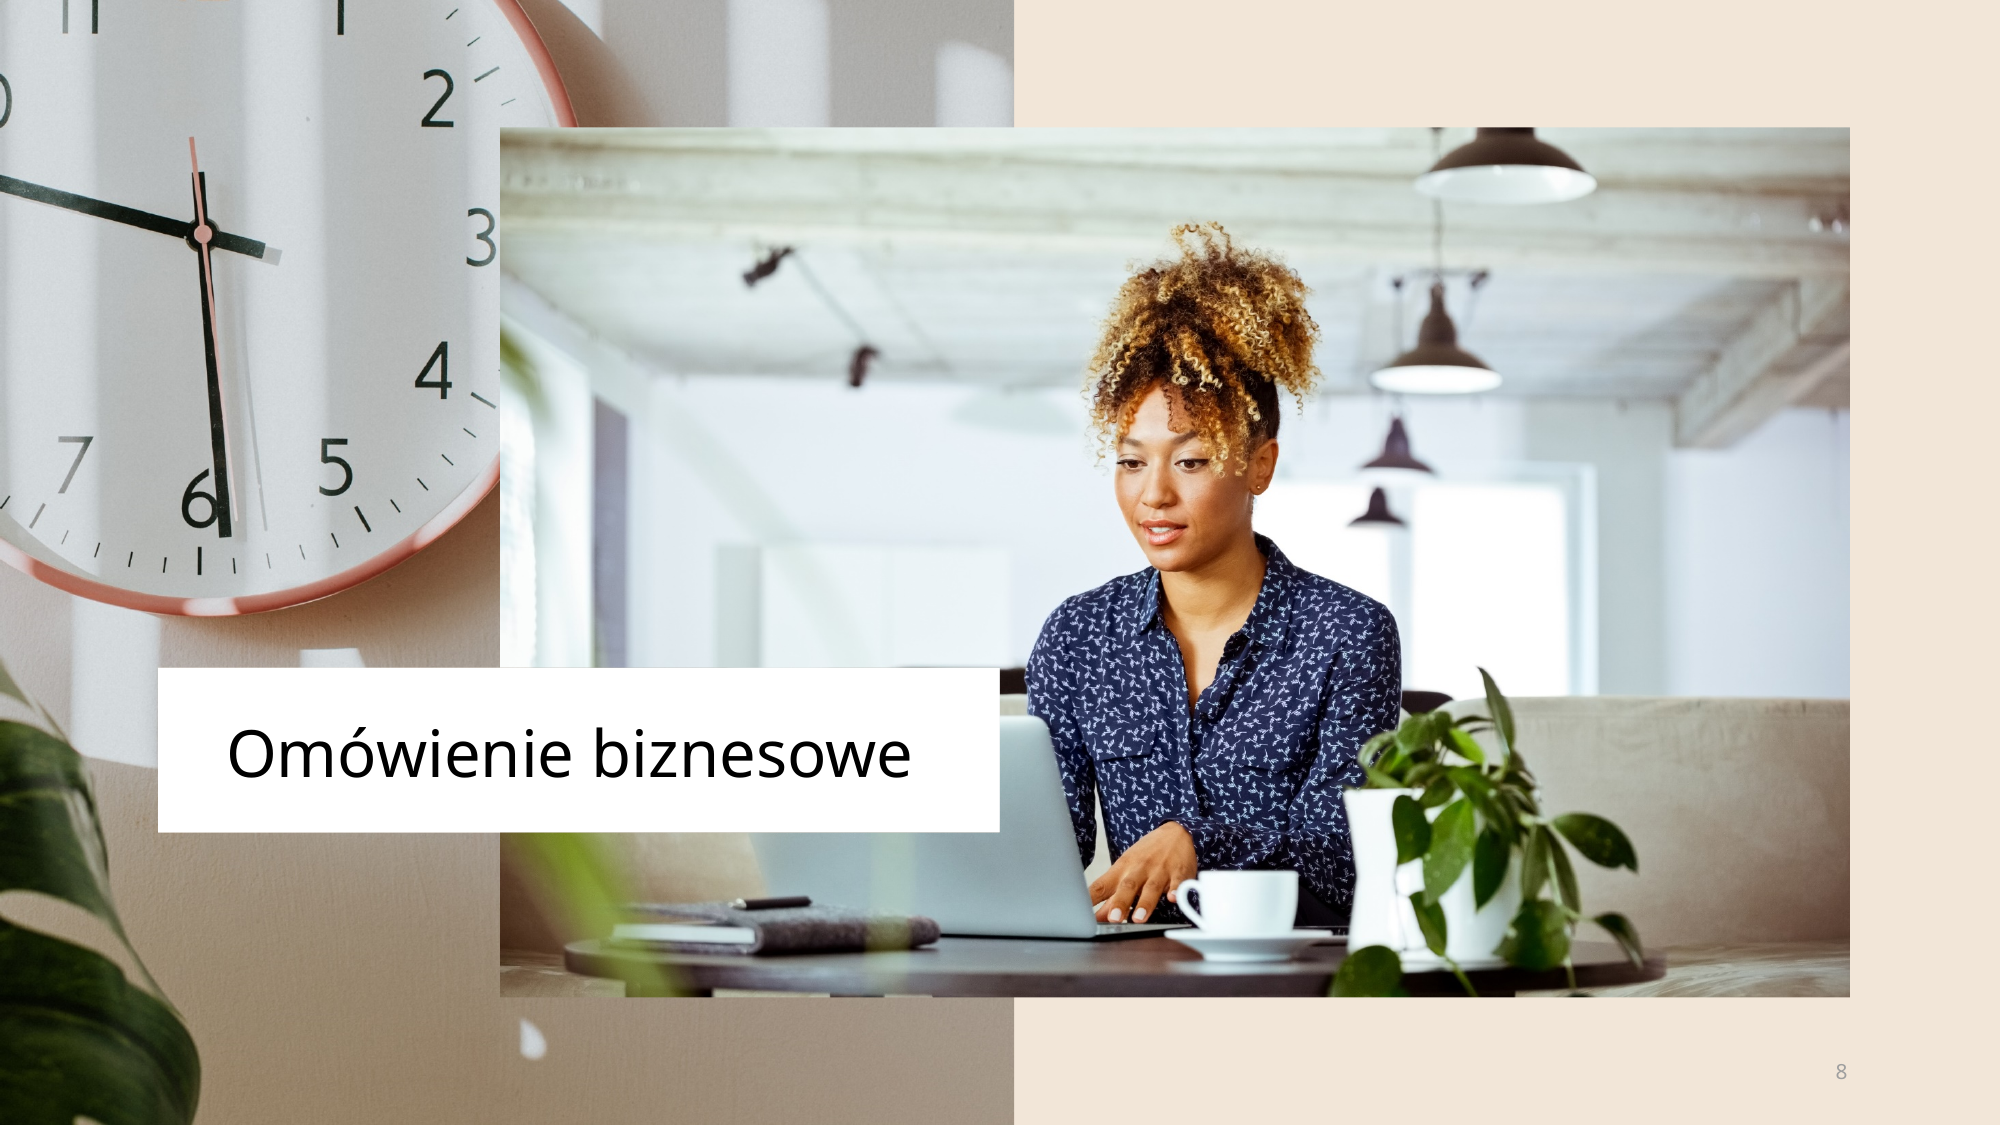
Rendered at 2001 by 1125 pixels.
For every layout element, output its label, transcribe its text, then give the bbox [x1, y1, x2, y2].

slide_number 8 [1412, 1042, 1863, 1103]
picture [0, 0, 1850, 1125]
